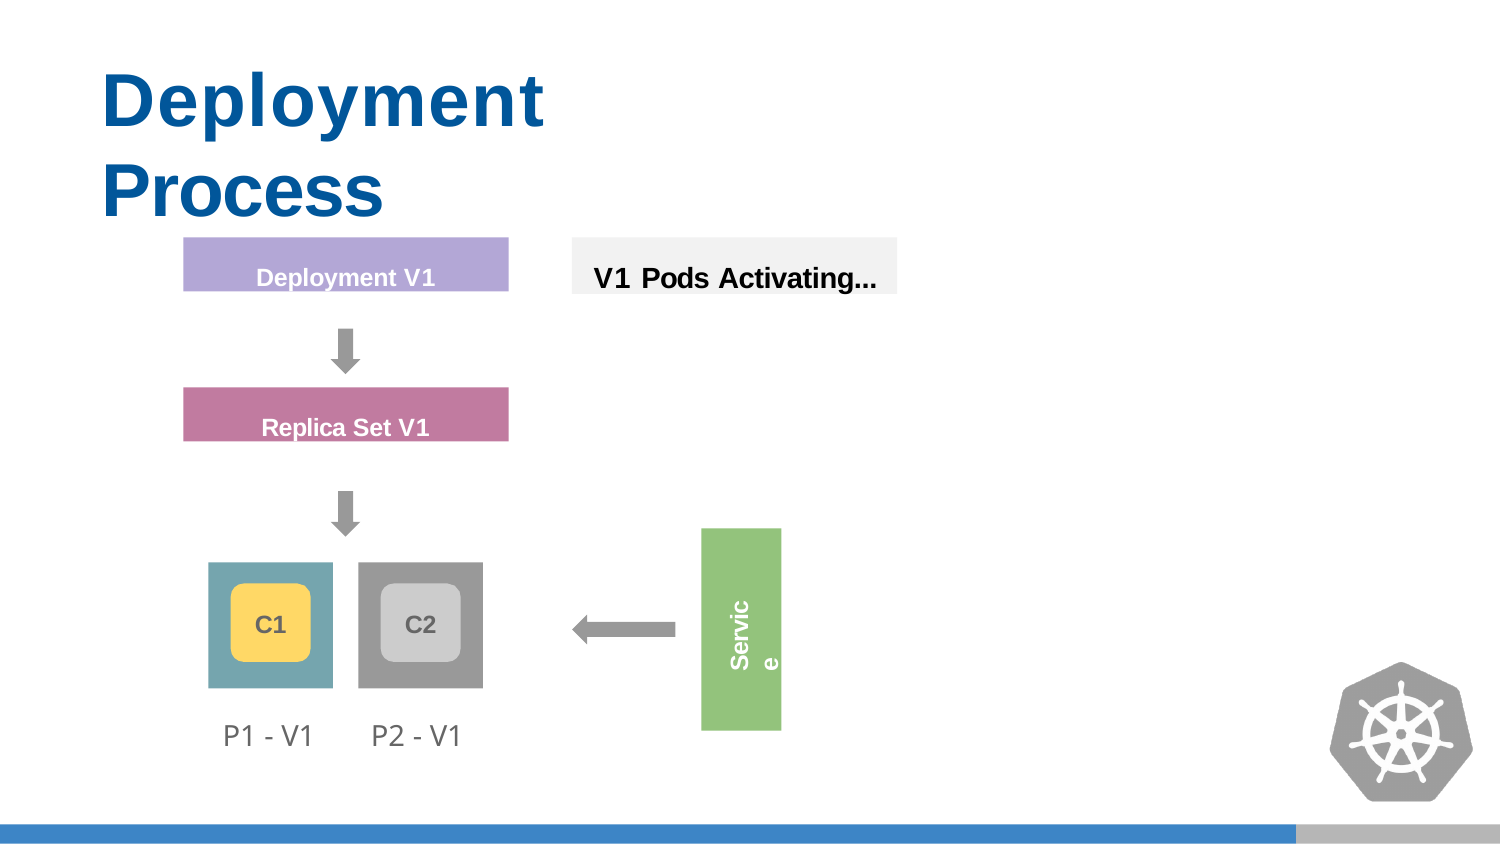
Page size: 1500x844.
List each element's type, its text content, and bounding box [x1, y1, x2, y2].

text_box P2 - V1 [368, 714, 475, 752]
text_box Service [723, 585, 762, 674]
text_box V1 Pods Activating... [571, 237, 898, 294]
text_box [0, 824, 1296, 844]
title Deployment Process [99, 48, 851, 232]
text_box [572, 614, 676, 645]
text_box [330, 491, 361, 537]
text_box [330, 328, 361, 375]
text_box [1325, 655, 1477, 808]
text_box [701, 528, 782, 731]
text_box Deployment V1 [183, 237, 509, 292]
text_box P1 - V1 [220, 714, 326, 752]
text_box Replica Set V1 [183, 387, 509, 442]
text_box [208, 562, 334, 689]
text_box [358, 562, 484, 689]
text_box [1296, 824, 1500, 844]
